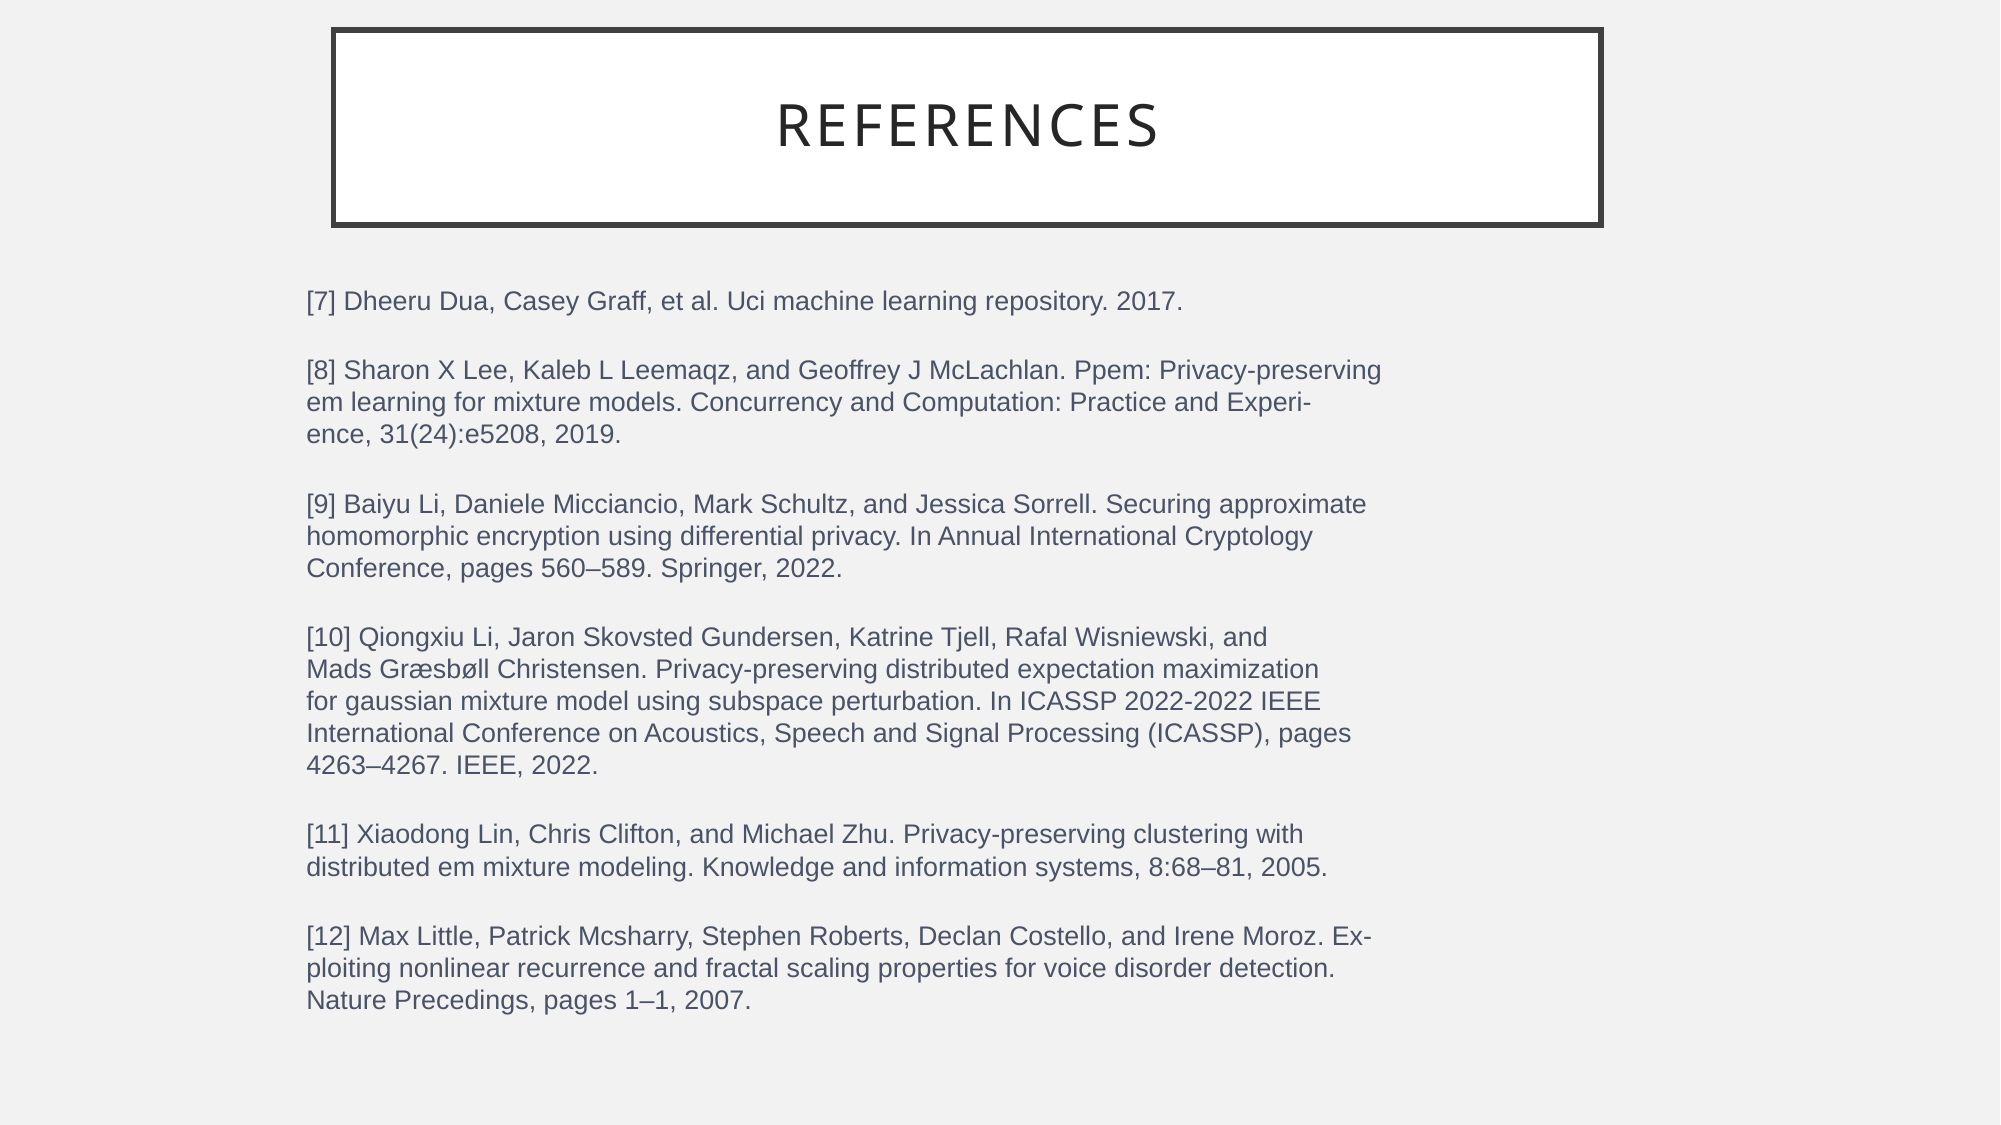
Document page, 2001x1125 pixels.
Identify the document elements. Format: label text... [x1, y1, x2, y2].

title references [331, 27, 1604, 228]
list [7] Dheeru Dua, Casey Graff, et al. Uci machine learning repository. 2017. [8] Sharon X Lee, Kaleb L Leemaqz, and Geoffrey J McLachlan. Ppem: Privacy-preserving em learning for mixture models. Concurrency and Computation: Practice and Experi- ence, 31(24):e5208, 2019. [9] Baiyu Li, Daniele Micciancio, Mark Schultz, and Jessica Sorrell. Securing approximate homomorphic encryption using differential privacy. In Annual International Cryptology Conference, pages 560–589. Springer, 2022. [10] Qiongxiu Li, Jaron Skovsted Gundersen, Katrine Tjell, Rafal Wisniewski, and Mads Græsbøll Christensen. Privacy-preserving distributed expectation maximization for gaussian mixture model using subspace perturbation. In ICASSP 2022-2022 IEEE International Conference on Acoustics, Speech and Signal Processing (ICASSP), pages 4263–4267. IEEE, 2022. [11] Xiaodong Lin, Chris Clifton, and Michael Zhu. Privacy-preserving clustering with distributed em mixture modeling. Knowledge and information systems, 8:68–81, 2005. [12] Max Little, Patrick Mcsharry, Stephen Roberts, Declan Costello, and Irene Moroz. Ex- ploiting nonlinear recurrence and fractal scaling properties for voice disorder detection. Nature Precedings, pages 1–1, 2007. [291, 244, 1625, 1104]
